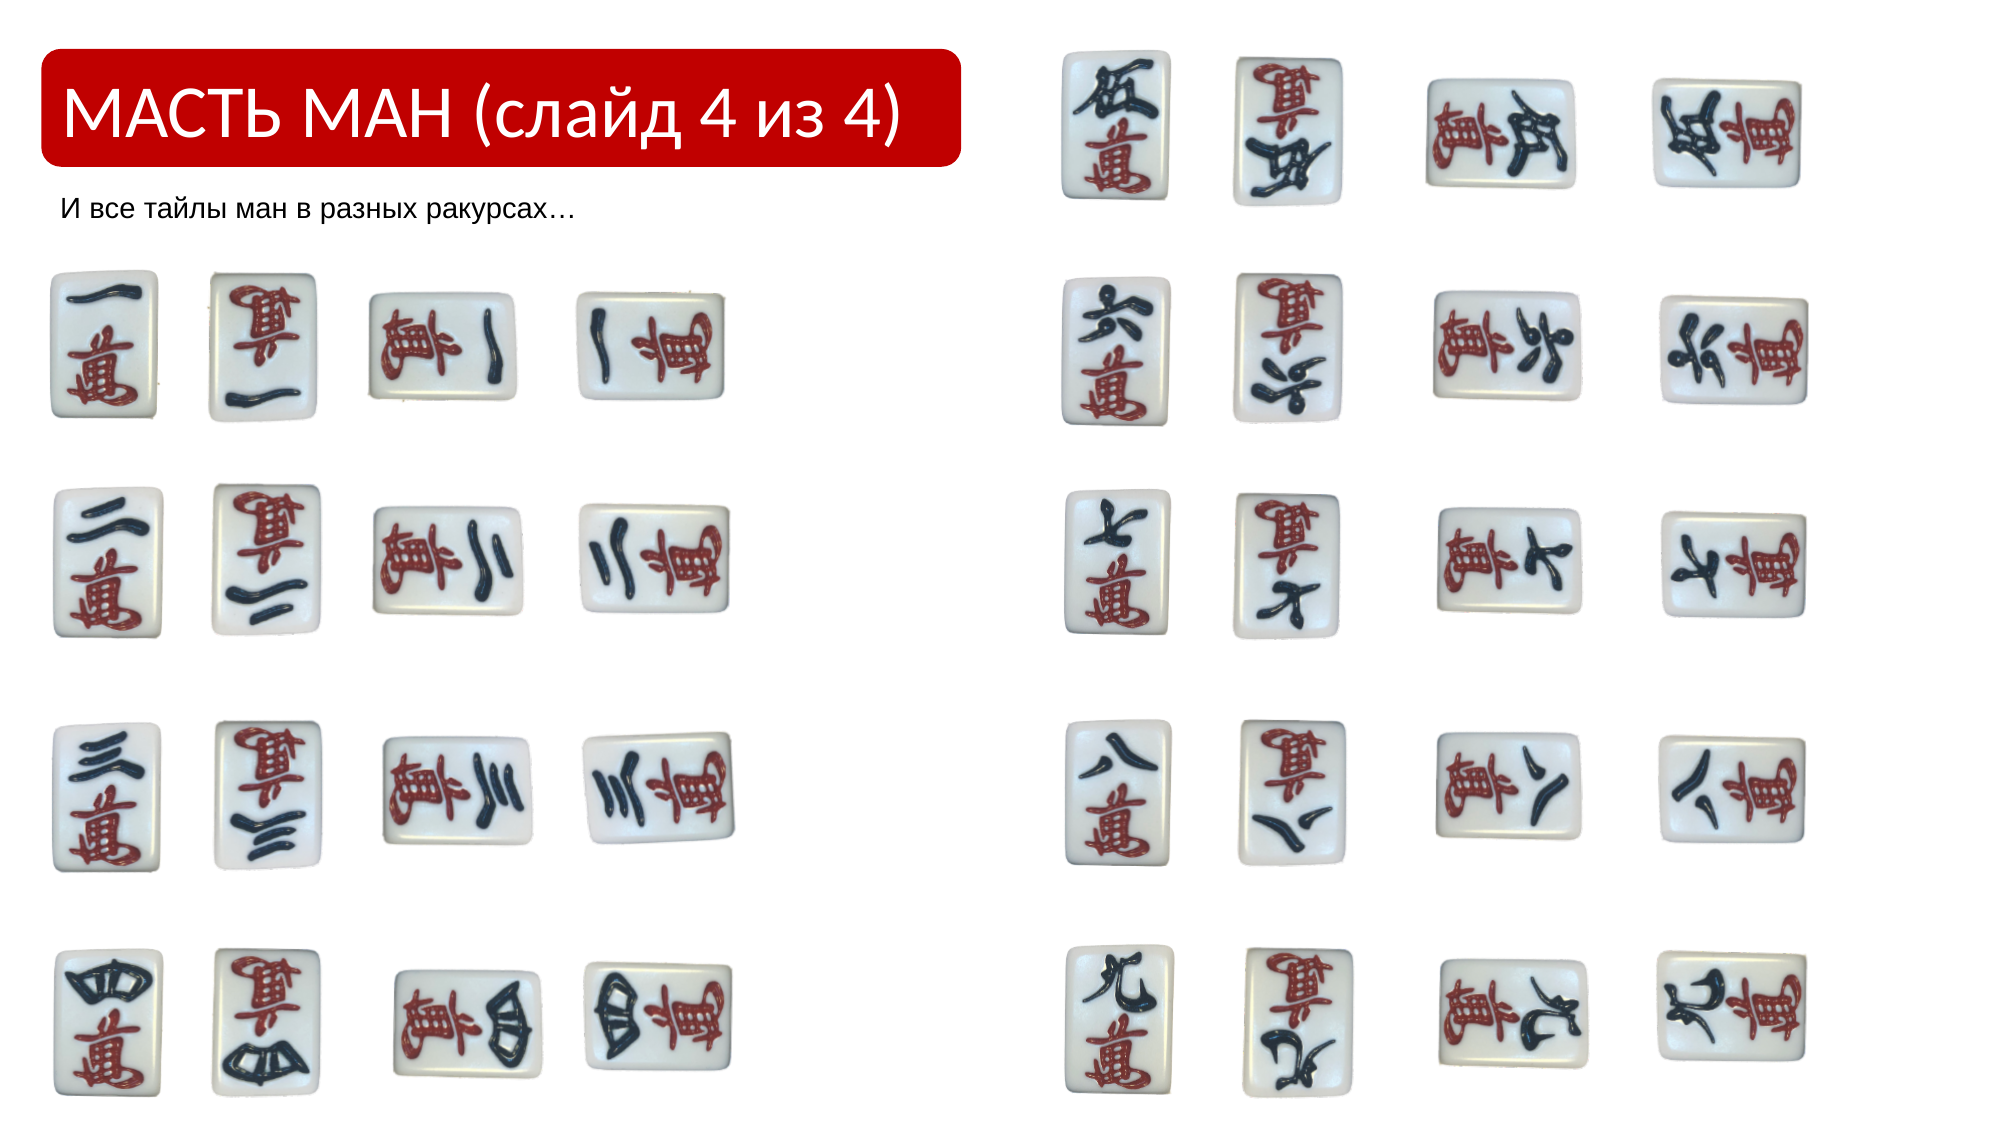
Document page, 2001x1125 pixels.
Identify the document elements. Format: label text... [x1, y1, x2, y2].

picture [1057, 943, 1182, 1099]
picture [1660, 490, 1809, 641]
picture [1235, 717, 1352, 871]
picture [1229, 48, 1346, 208]
picture [1229, 490, 1346, 641]
picture [1654, 714, 1806, 868]
picture [48, 484, 166, 641]
picture [1433, 268, 1586, 423]
picture [1435, 707, 1586, 861]
picture [209, 717, 326, 875]
text_box МАСТЬ МАН (слайд 4 из 4) [40, 47, 963, 168]
picture [201, 265, 325, 427]
picture [1656, 927, 1810, 1083]
picture [371, 481, 525, 638]
text_box И все тайлы ман в разных ракурсах… [45, 181, 732, 232]
picture [209, 481, 326, 638]
picture [1229, 272, 1346, 427]
picture [381, 712, 537, 870]
picture [1419, 54, 1577, 214]
picture [1656, 272, 1809, 427]
picture [1057, 714, 1175, 868]
picture [209, 943, 326, 1102]
picture [572, 265, 731, 427]
picture [48, 943, 166, 1102]
picture [1058, 487, 1175, 638]
picture [42, 265, 166, 427]
picture [1057, 48, 1175, 208]
picture [1651, 52, 1808, 213]
picture [362, 265, 521, 427]
picture [579, 938, 736, 1097]
picture [1235, 943, 1360, 1099]
picture [48, 717, 166, 875]
picture [389, 943, 547, 1102]
picture [1435, 936, 1589, 1092]
picture [577, 709, 737, 866]
picture [1435, 484, 1584, 635]
picture [1057, 272, 1175, 427]
picture [577, 481, 731, 638]
